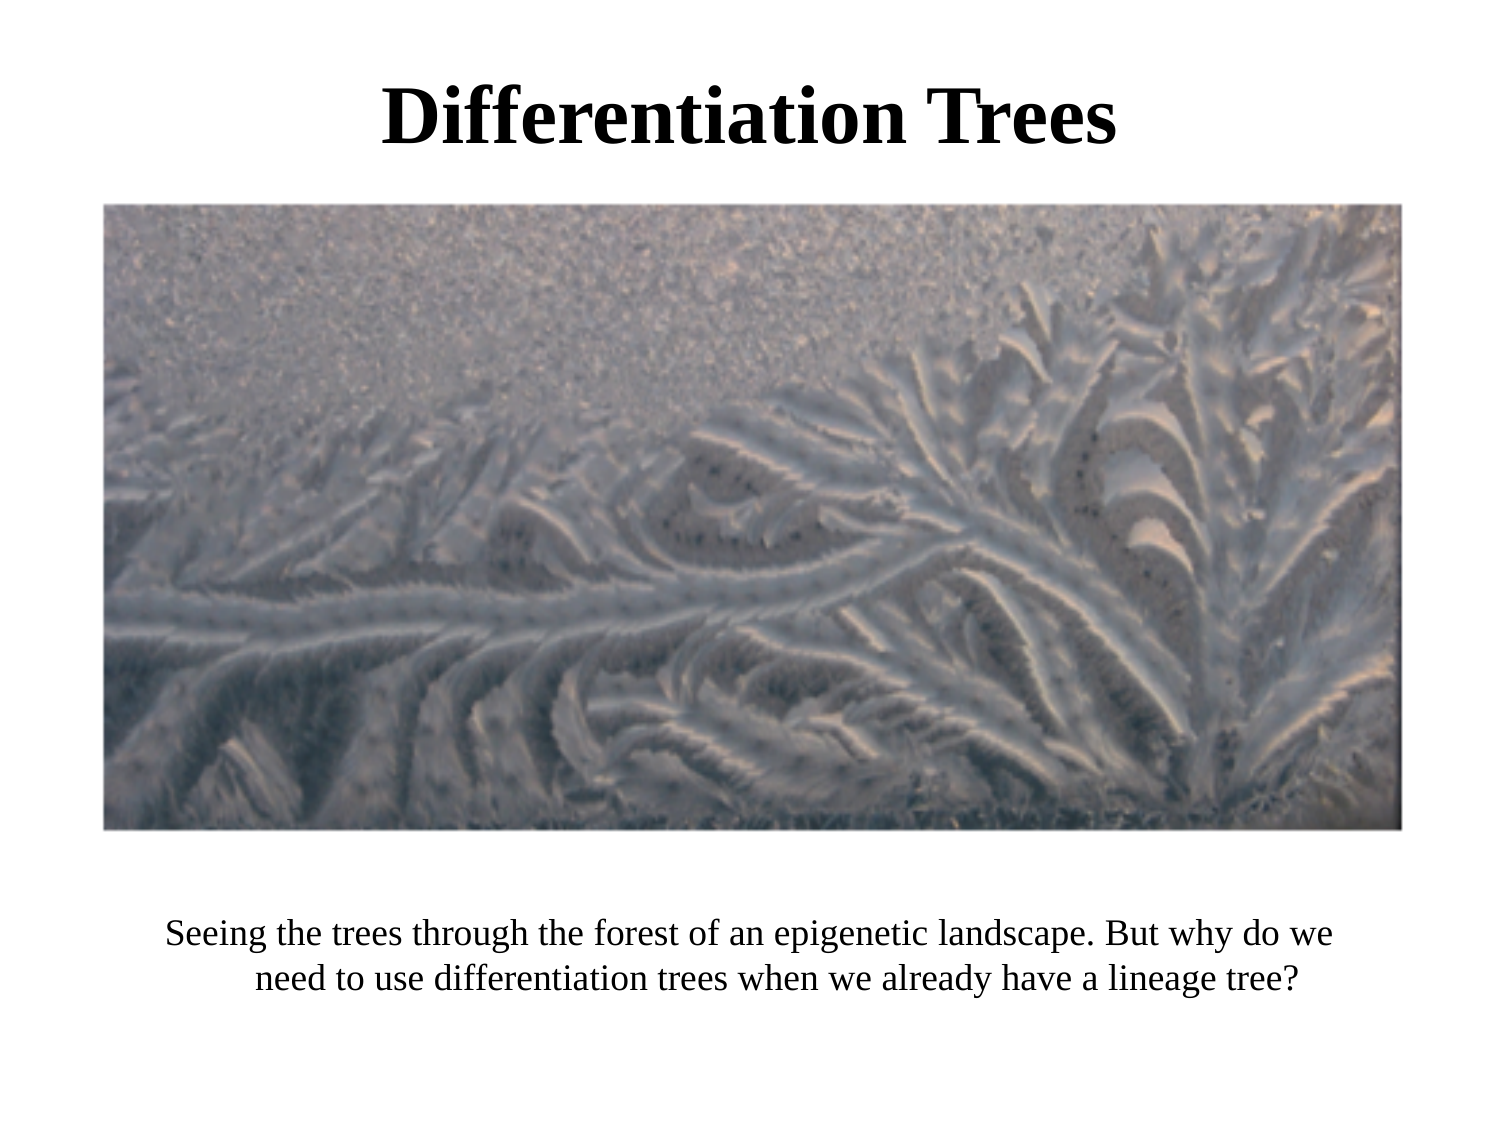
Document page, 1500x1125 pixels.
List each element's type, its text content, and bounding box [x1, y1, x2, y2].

picture [99, 199, 1409, 838]
title Differentiation Trees [75, 45, 1425, 175]
list Seeing the trees through the forest of an epigenetic landscape. But why do we need to use differentiation trees when we already have a lineage tree? [137, 900, 1363, 1018]
